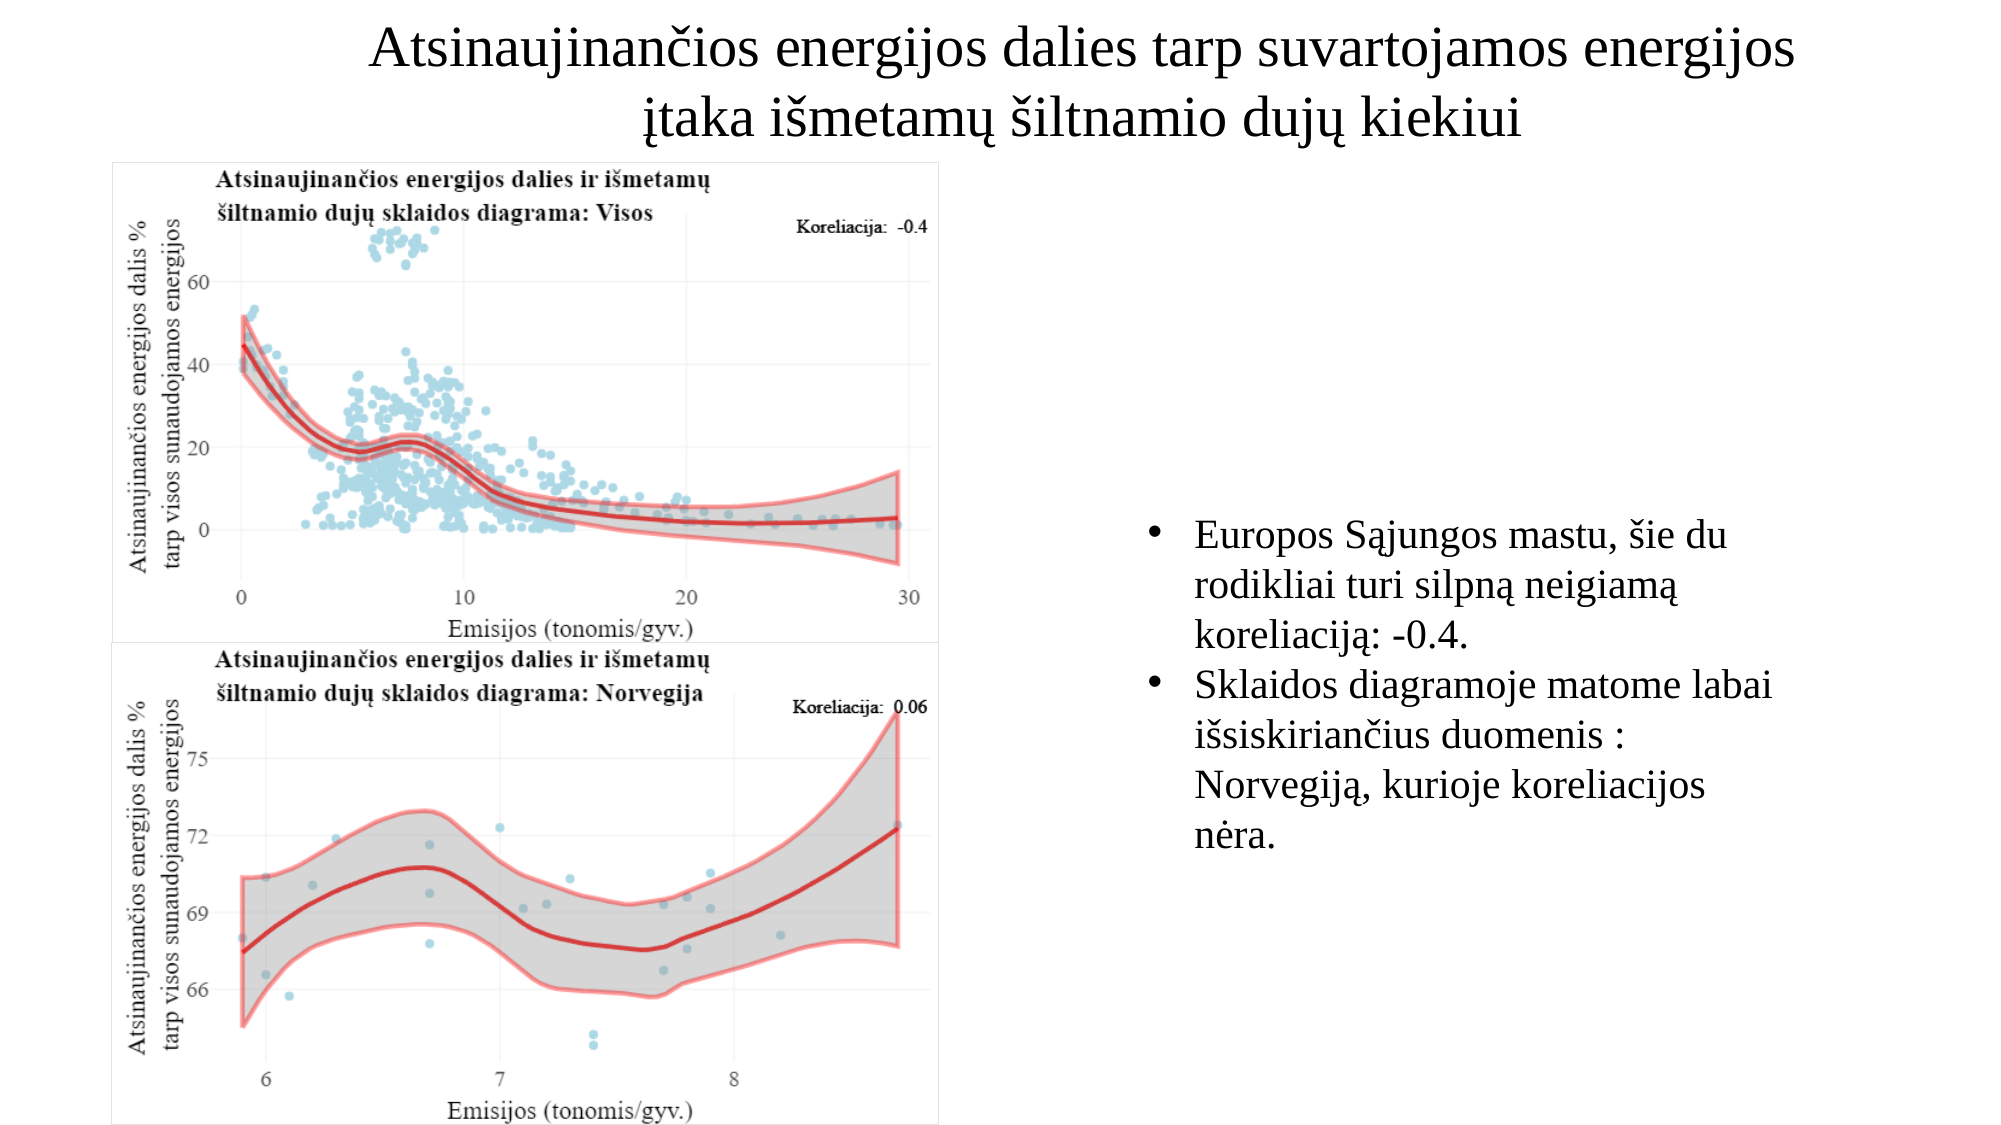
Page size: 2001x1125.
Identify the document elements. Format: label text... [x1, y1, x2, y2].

picture [111, 162, 939, 1125]
text_box Atsinaujinančios energijos dalies tarp suvartojamos energijos įtaka išmetamų šiltnamio dujų kiekiui [294, 0, 1871, 226]
text_box Europos Sąjungos mastu, šie du rodikliai turi silpną neigiamą koreliaciją: -0.4. Sklaidos diagramoje matome labai išsiskiriančius duomenis : Norvegiją, kurioje koreliacijos nėra. [1132, 498, 1803, 864]
